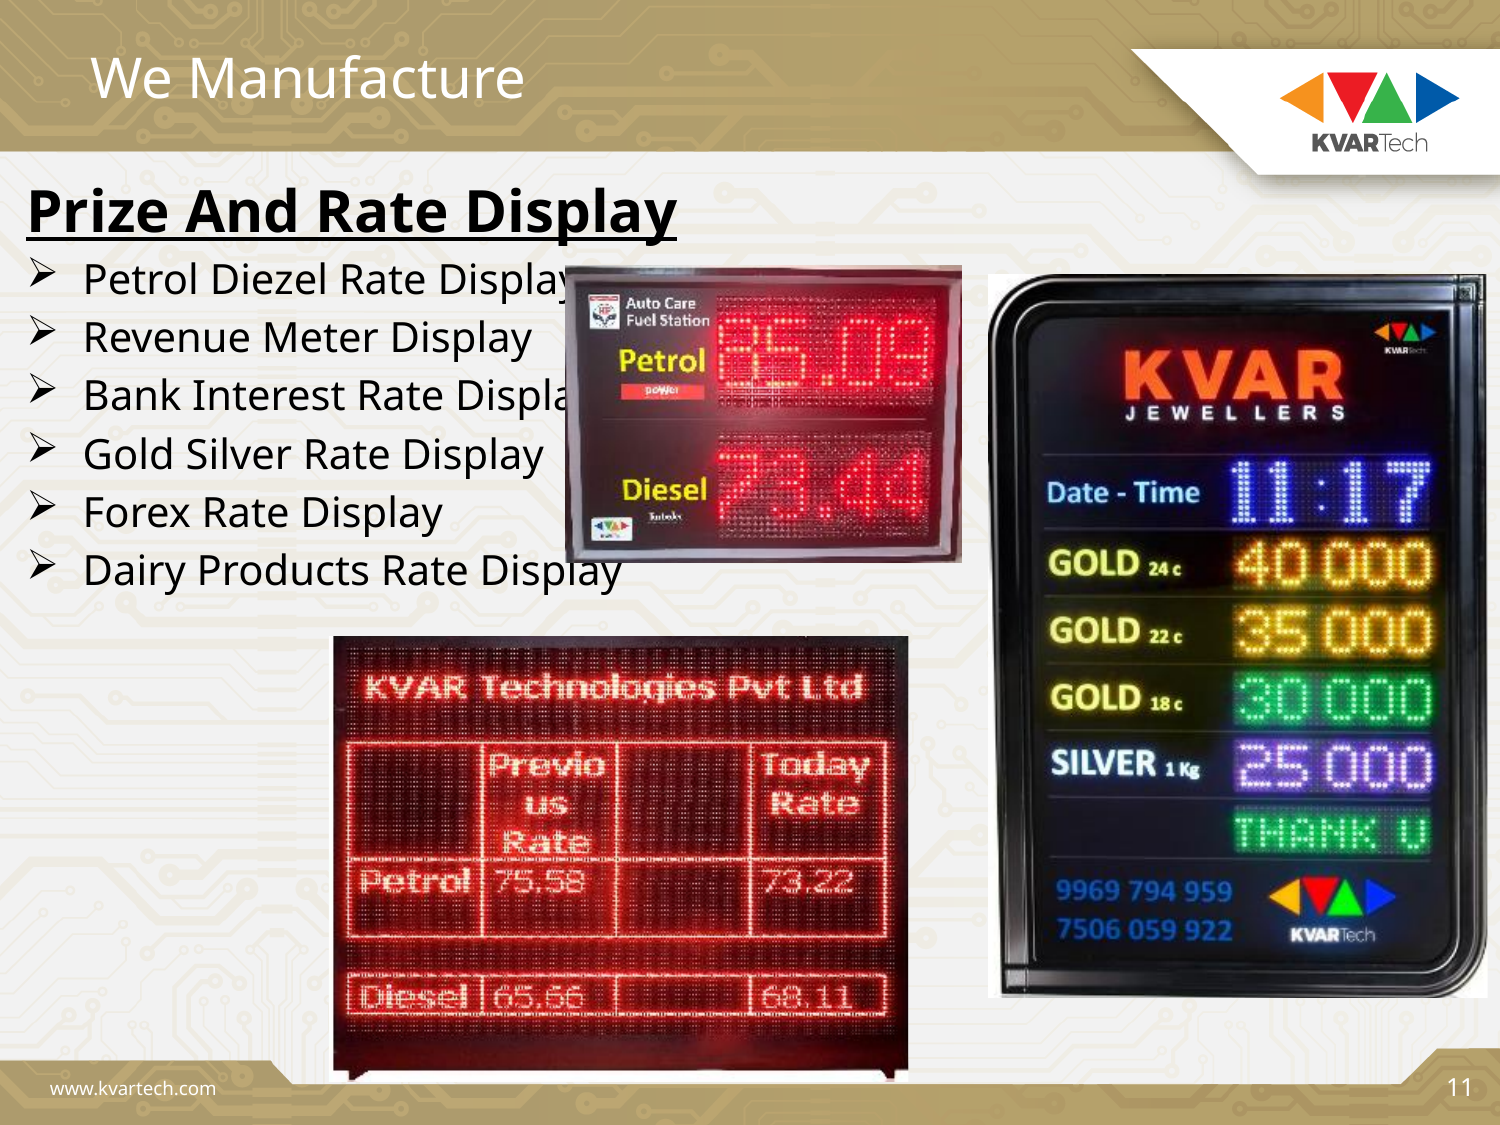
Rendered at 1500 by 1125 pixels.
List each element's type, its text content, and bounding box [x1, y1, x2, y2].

slide_number 11 [1139, 1058, 1490, 1119]
picture [0, 0, 1500, 1125]
list Prize And Rate Display Petrol Diezel Rate Display Revenue Meter Display Bank Interest Rate Display Gold Silver Rate Display Forex Rate Display Dairy Products Rate Display [11, 166, 934, 909]
footer www.kvartech.com [0, 1057, 267, 1118]
title We Manufacture [75, 0, 1425, 152]
